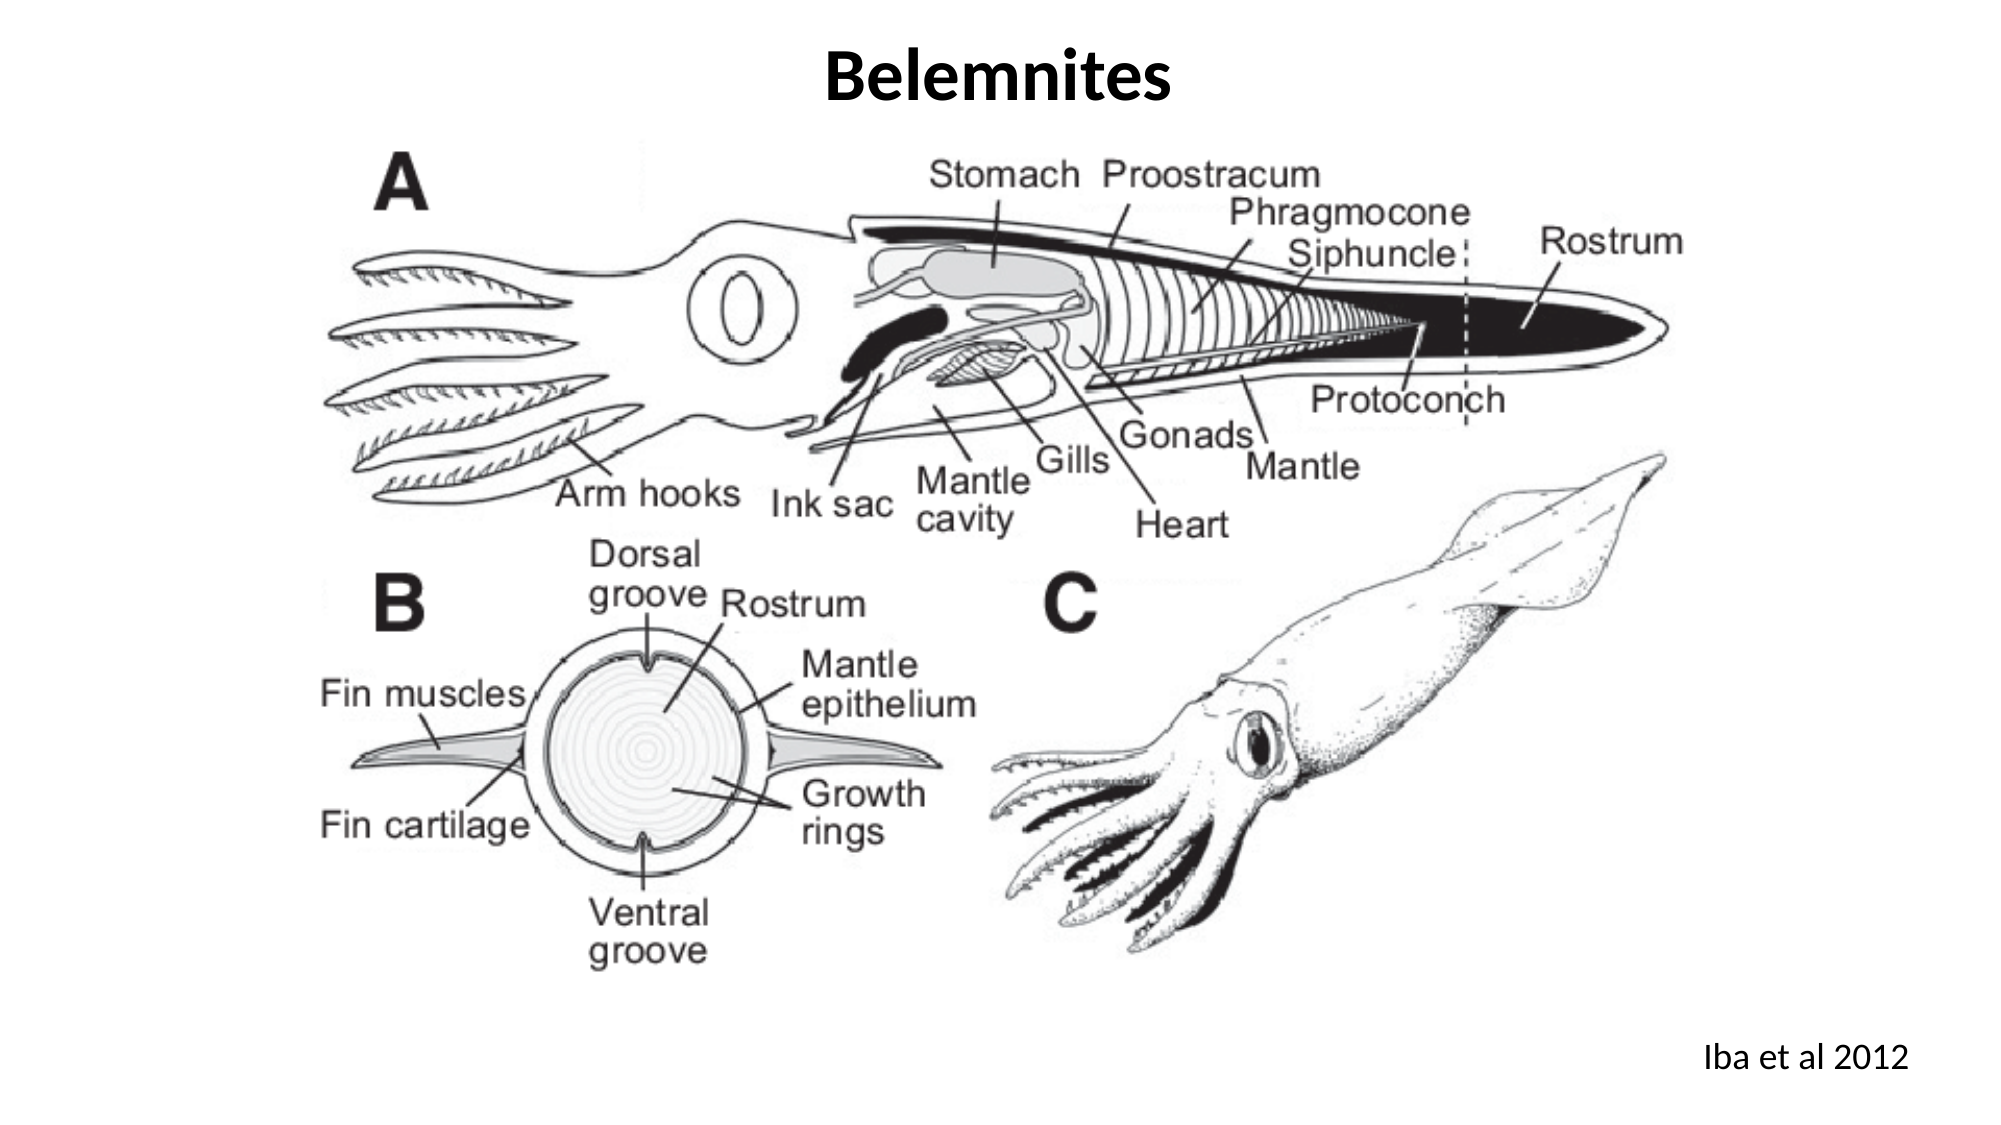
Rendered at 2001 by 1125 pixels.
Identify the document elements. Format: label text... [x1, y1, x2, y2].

text_box Iba et al 2012 [1688, 1024, 1925, 1084]
text_box Belemnites [810, 17, 1190, 123]
picture [193, 123, 1807, 1001]
